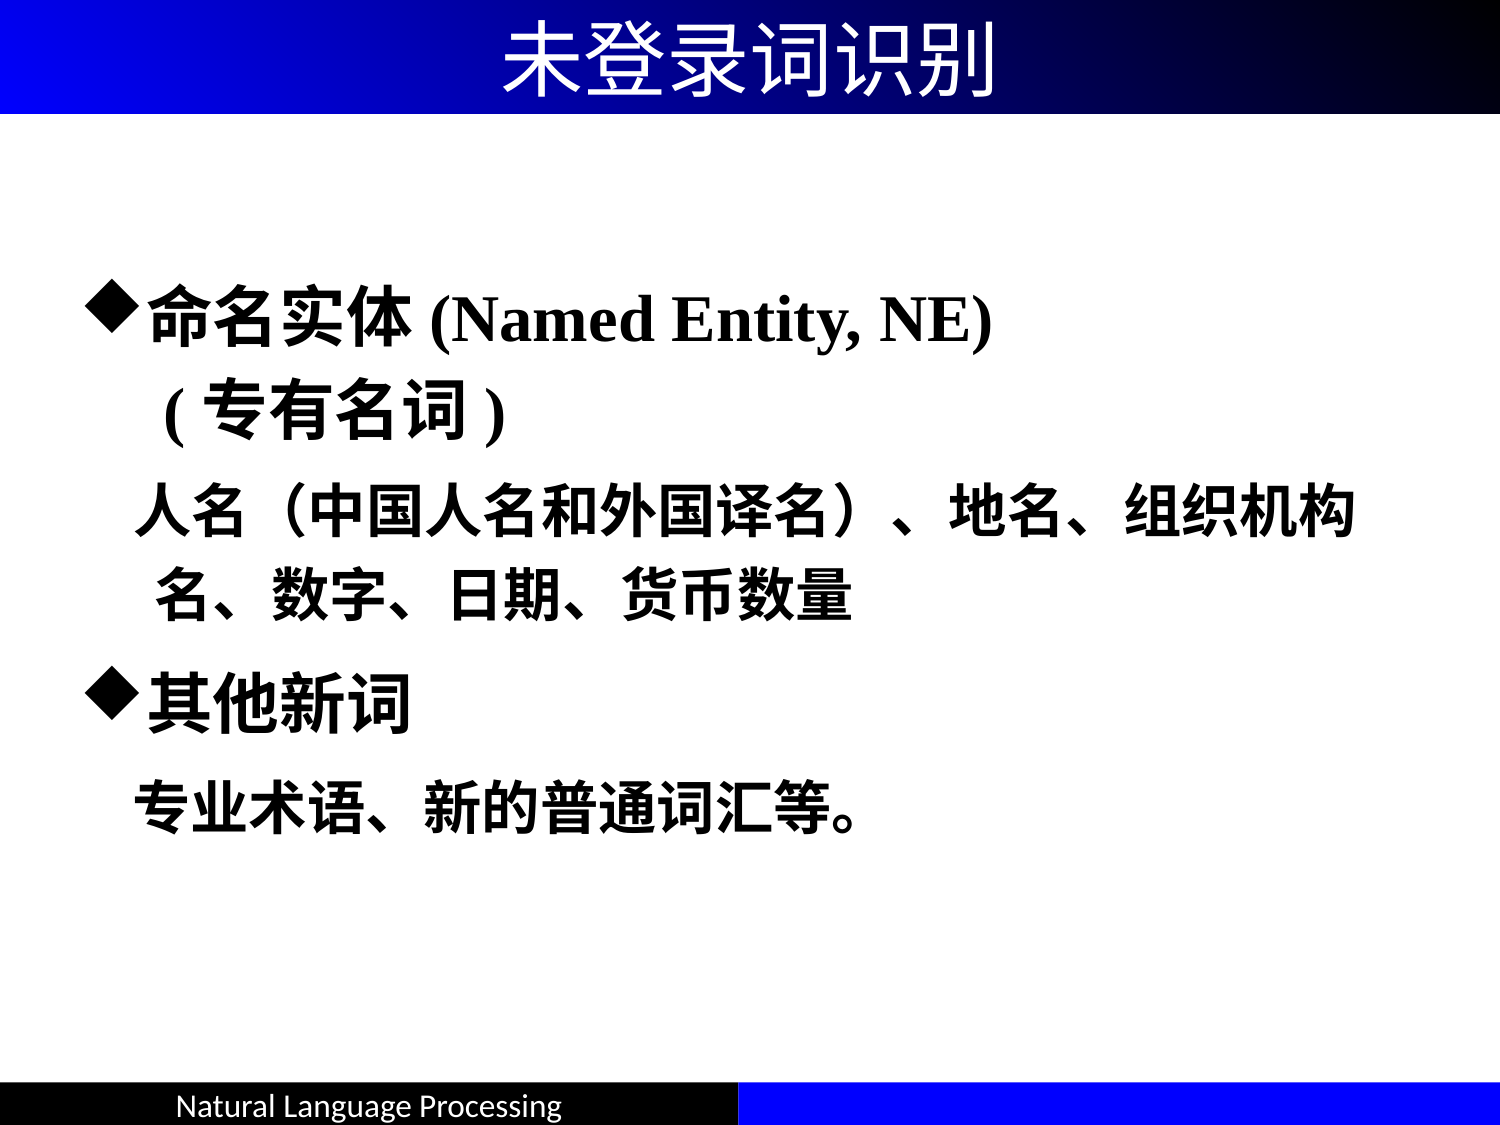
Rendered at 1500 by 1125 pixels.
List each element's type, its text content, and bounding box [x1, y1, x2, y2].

text_box 命名实体(Named Entity, NE) (专有名词) 人名（中国人名和外国译名）、地名、组织机构名、数字、日期、货币数量 其他新词 专业术语、新的普通词汇等。 [64, 267, 1401, 543]
text_box 命名实体(Named Entity, NE) (专有名词) 人名（中国人名和外国译名）、地名、组织机构名、数字、日期、货币数量 其他新词 专业术语、新的普通词汇等。 [64, 544, 1401, 849]
title 未登录词识别 [0, 0, 1500, 115]
